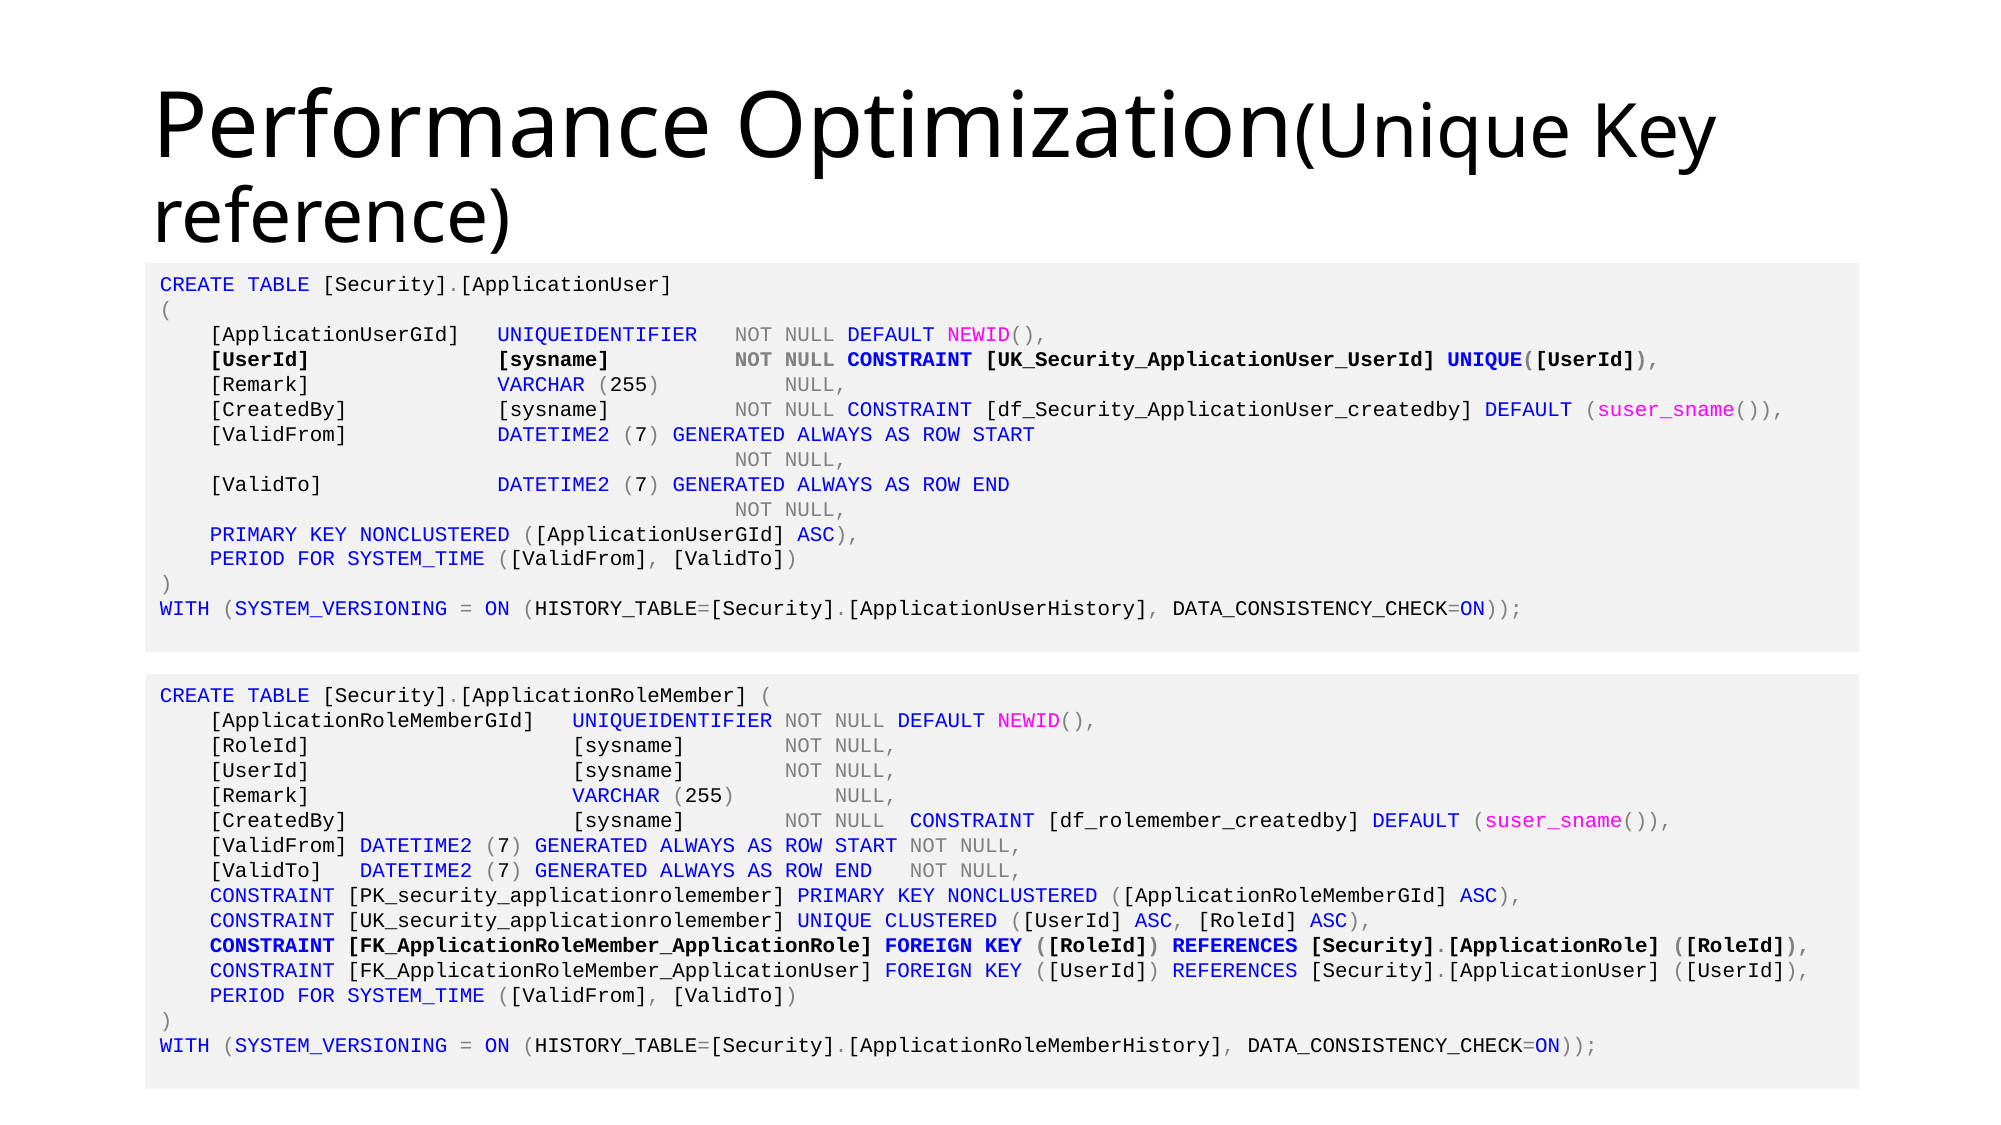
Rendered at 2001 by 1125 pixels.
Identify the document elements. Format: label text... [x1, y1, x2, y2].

text_box CREATE TABLE [Security].[ApplicationRoleMember] ( [ApplicationRoleMemberGId] UNIQUEIDENTIFIER NOT NULL DEFAULT NEWID(), [RoleId] [sysname] NOT NULL, [UserId] [sysname] NOT NULL, [Remark] VARCHAR (255) NULL, [CreatedBy] [sysname] NOT NULL CONSTRAINT [df_rolemember_createdby] DEFAULT (suser_sname()), [ValidFrom] DATETIME2 (7) GENERATED ALWAYS AS ROW START NOT NULL, [ValidTo] DATETIME2 (7) GENERATED ALWAYS AS ROW END NOT NULL, CONSTRAINT [PK_security_applicationrolemember] PRIMARY KEY NONCLUSTERED ([ApplicationRoleMemberGId] ASC), CONSTRAINT [UK_security_applicationrolemember] UNIQUE CLUSTERED ([UserId] ASC, [RoleId] ASC), CONSTRAINT [FK_ApplicationRoleMember_ApplicationRole] FOREIGN KEY ([RoleId]) REFERENCES [Security].[ApplicationRole] ([RoleId]), CONSTRAINT [FK_ApplicationRoleMember_ApplicationUser] FOREIGN KEY ([UserId]) REFERENCES [Security].[ApplicationUser] ([UserId]), PERIOD FOR SYSTEM_TIME ([ValidFrom], [ValidTo]) ) WITH (SYSTEM_VERSIONING = ON (HISTORY_TABLE=[Security].[ApplicationRoleMemberHistory], DATA_CONSISTENCY_CHECK=ON)); [145, 674, 1860, 1089]
title Performance Optimization(Unique Key reference) [137, 59, 1863, 278]
text_box CREATE TABLE [Security].[ApplicationUser] ( [ApplicationUserGId] UNIQUEIDENTIFIER NOT NULL DEFAULT NEWID(), [UserId] [sysname] NOT NULL CONSTRAINT [UK_Security_ApplicationUser_UserId] UNIQUE([UserId]), [Remark] VARCHAR (255) NULL, [CreatedBy] [sysname] NOT NULL CONSTRAINT [df_Security_ApplicationUser_createdby] DEFAULT (suser_sname()), [ValidFrom] DATETIME2 (7) GENERATED ALWAYS AS ROW START NOT NULL, [ValidTo] DATETIME2 (7) GENERATED ALWAYS AS ROW END NOT NULL, PRIMARY KEY NONCLUSTERED ([ApplicationUserGId] ASC), PERIOD FOR SYSTEM_TIME ([ValidFrom], [ValidTo]) ) WITH (SYSTEM_VERSIONING = ON (HISTORY_TABLE=[Security].[ApplicationUserHistory], DATA_CONSISTENCY_CHECK=ON)); [145, 262, 1860, 653]
